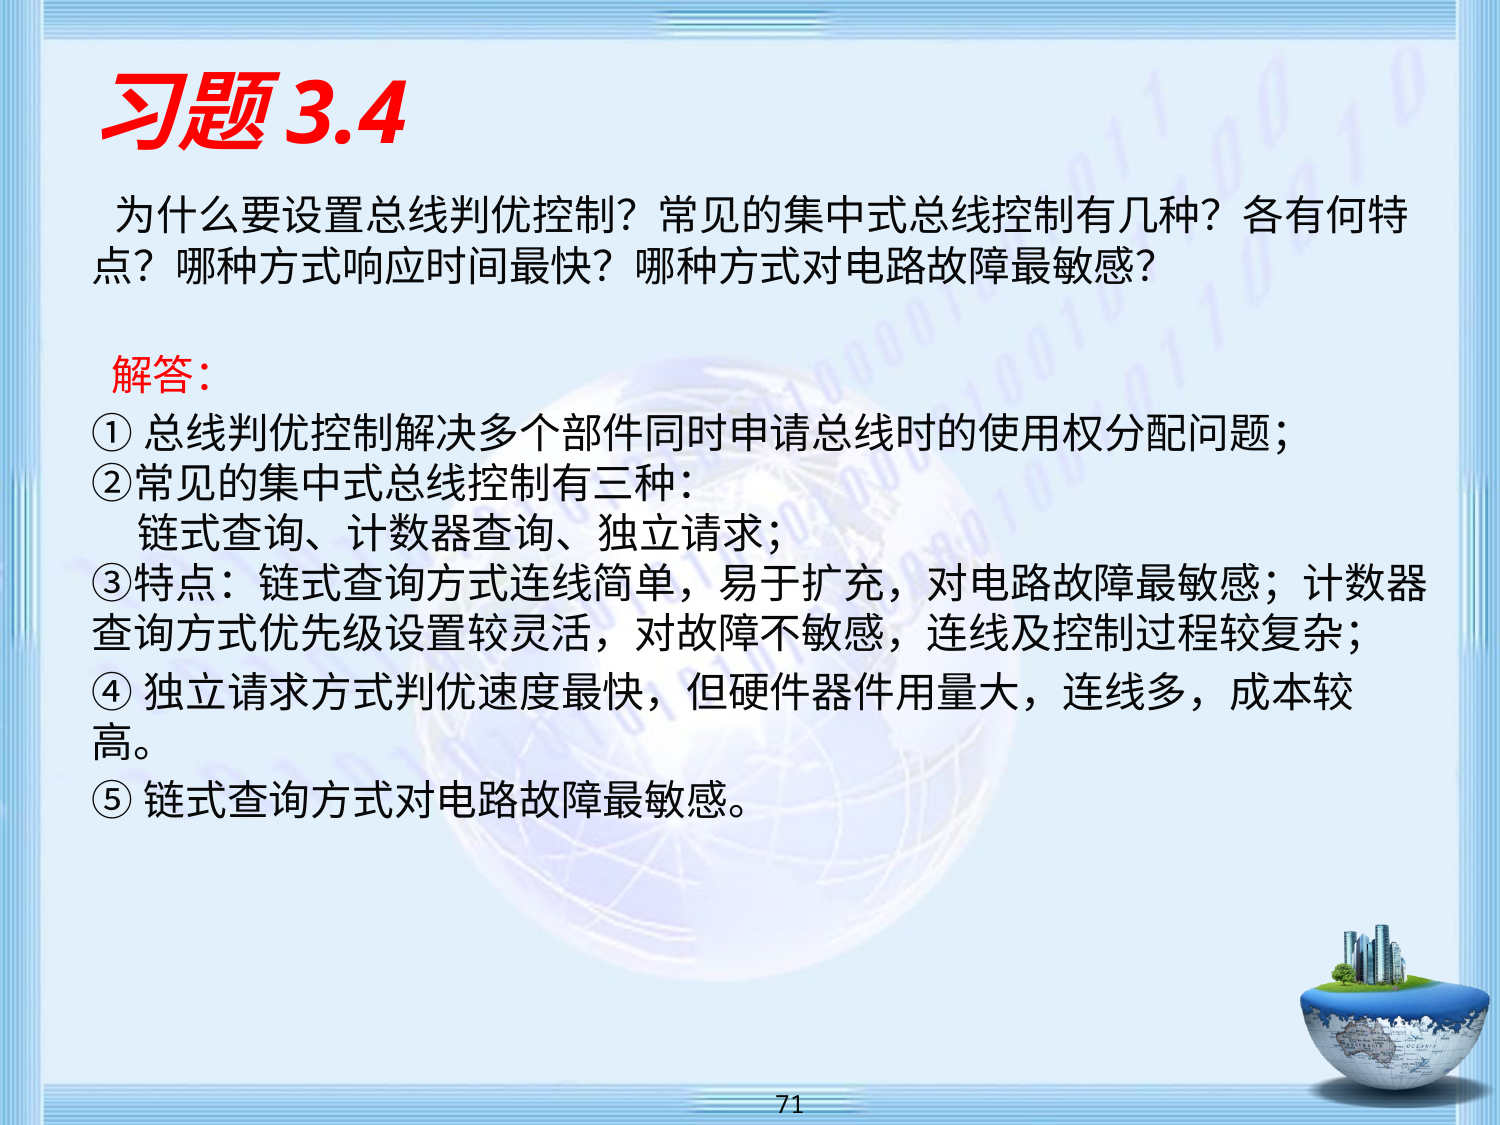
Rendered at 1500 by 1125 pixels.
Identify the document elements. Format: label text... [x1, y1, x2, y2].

picture [0, 0, 1500, 1125]
footer 71 [512, 1072, 988, 1113]
title 习题3.4 [75, 37, 1425, 180]
list 为什么要设置总线判优控制？常见的集中式总线控制有几种？各有何特点？哪种方式响应时间最快？哪种方式对电路故障最敏感？ 解答： ①总线判优控制解决多个部件同时申请总线时的使用权分配问题； ②常见的集中式总线控制有三种： 链式查询、计数器查询、独立请求； ③特点：链式查询方式连线简单，易于扩充，对电路故障最敏感；计数器查询方式优先级设置较灵活，对故障不敏感，连线及控制过程较复杂； ④独立请求方式判优速度最快，但硬件器件用量大，连线多，成本较高。 ⑤链式查询方式对电路故障最敏感。 [76, 172, 1447, 998]
